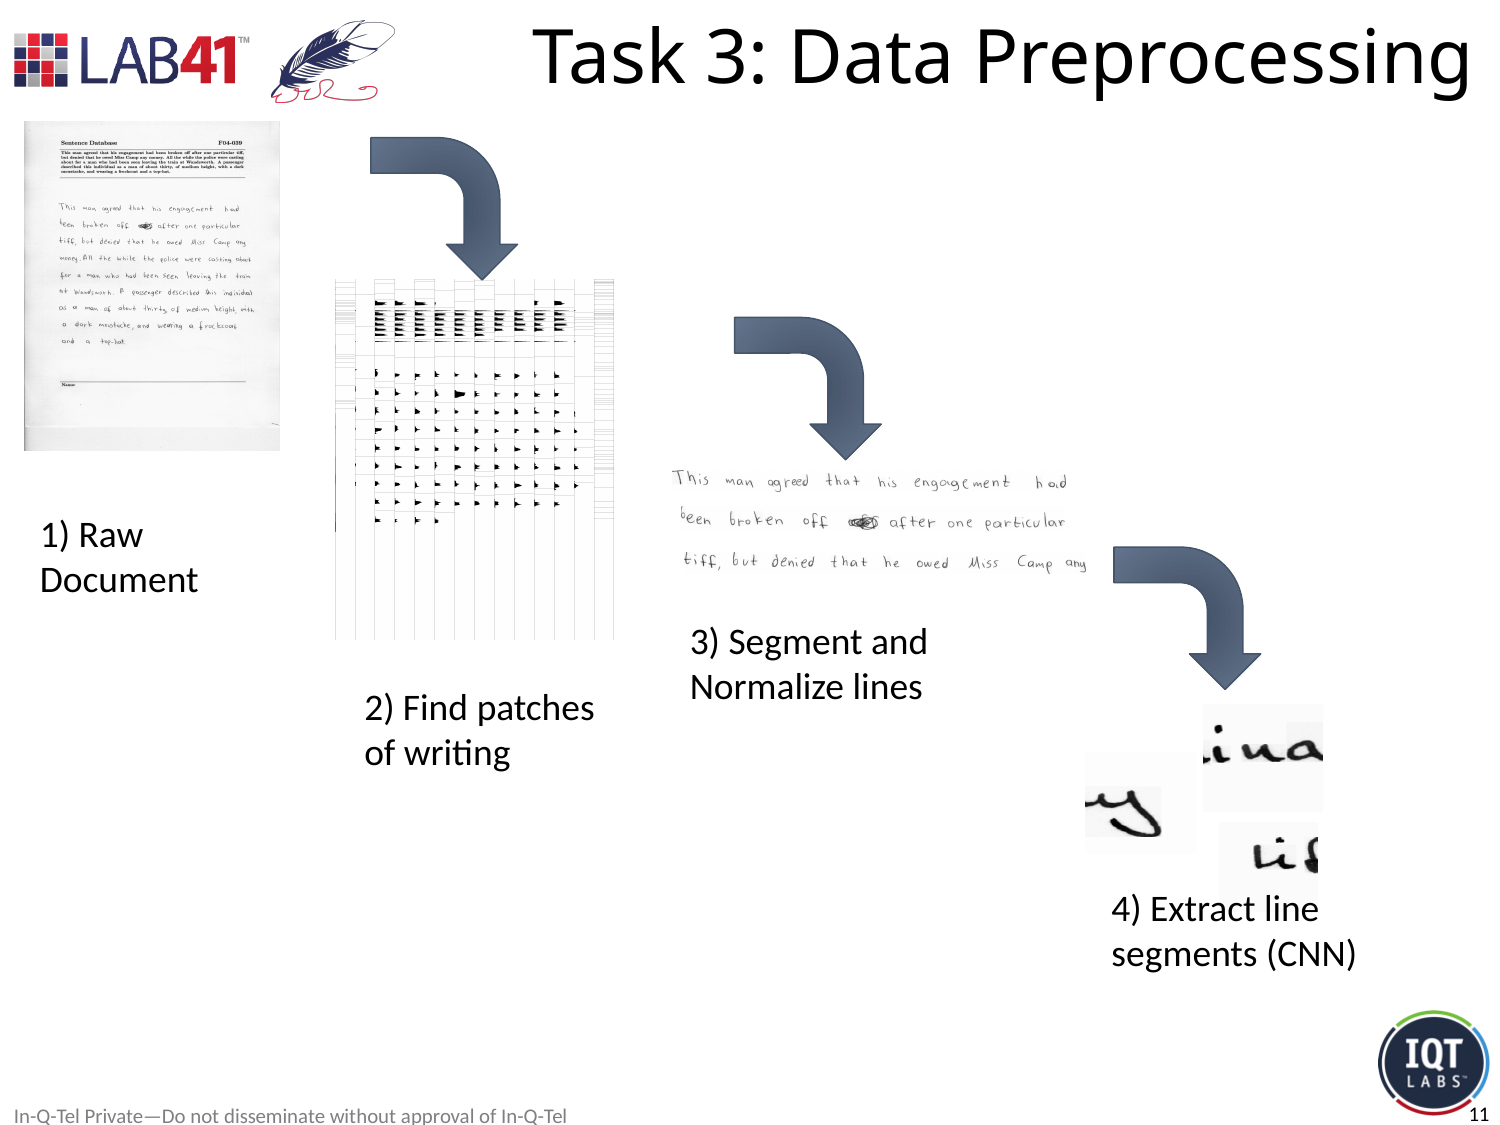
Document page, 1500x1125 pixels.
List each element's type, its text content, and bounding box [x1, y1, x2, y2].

title Task 3: Data Preprocessing [268, 10, 1490, 111]
picture [1378, 1010, 1490, 1116]
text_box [24, 120, 1462, 984]
picture [7, 28, 261, 94]
